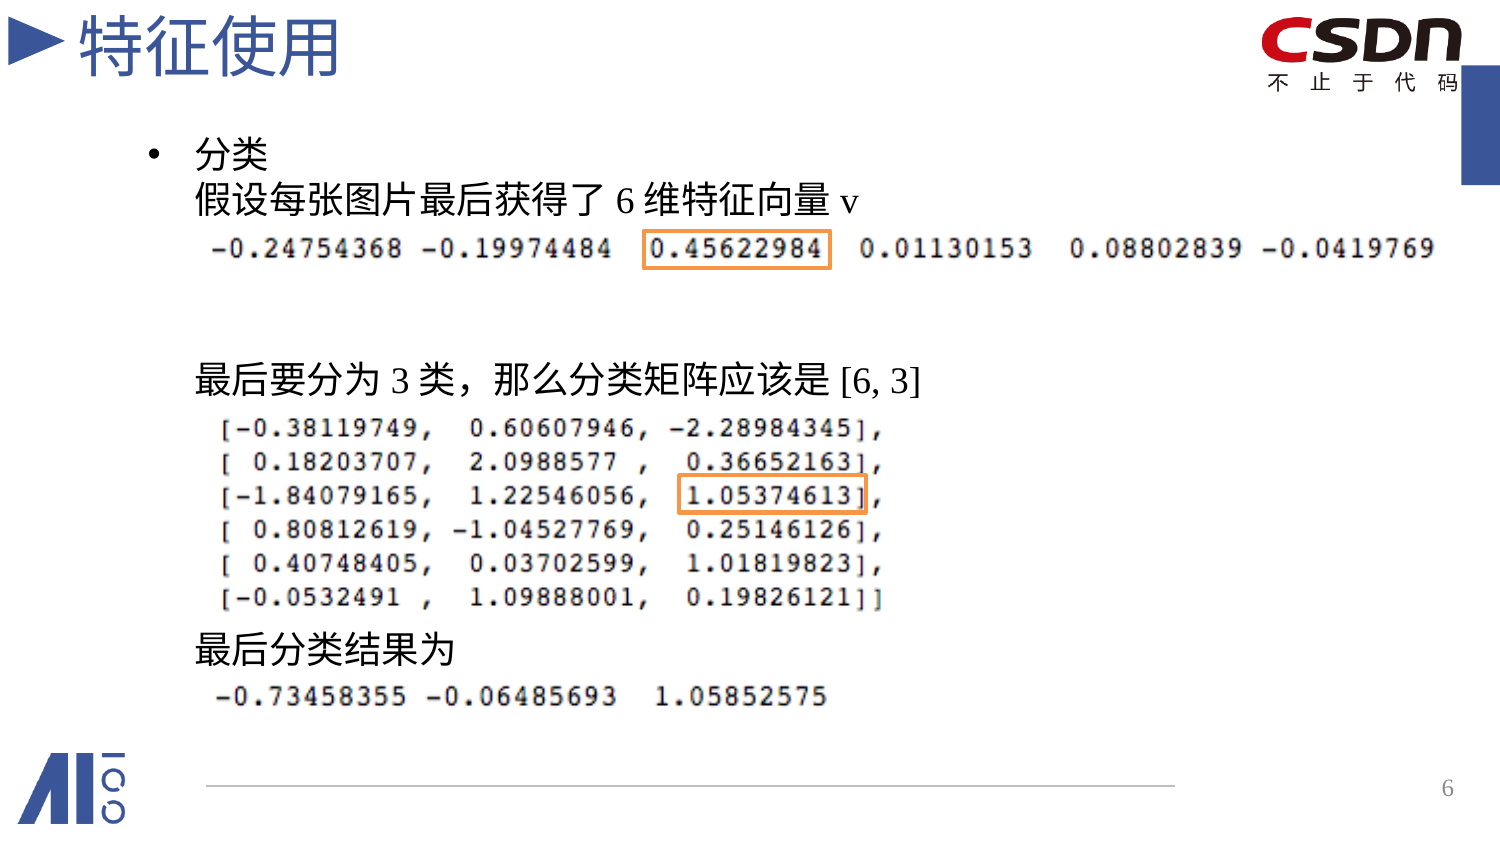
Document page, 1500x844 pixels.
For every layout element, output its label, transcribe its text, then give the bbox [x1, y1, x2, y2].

picture [211, 230, 1448, 269]
text_box 分类 假设每张图片最后获得了6维特征向量v 最后要分为3类，那么分类矩阵应该是[6, 3] 最后分类结果为 [132, 123, 937, 679]
picture [218, 411, 891, 614]
picture [17, 753, 125, 824]
picture [211, 674, 831, 721]
title 特征使用 [77, 0, 1428, 92]
picture [1428, 16, 1462, 92]
